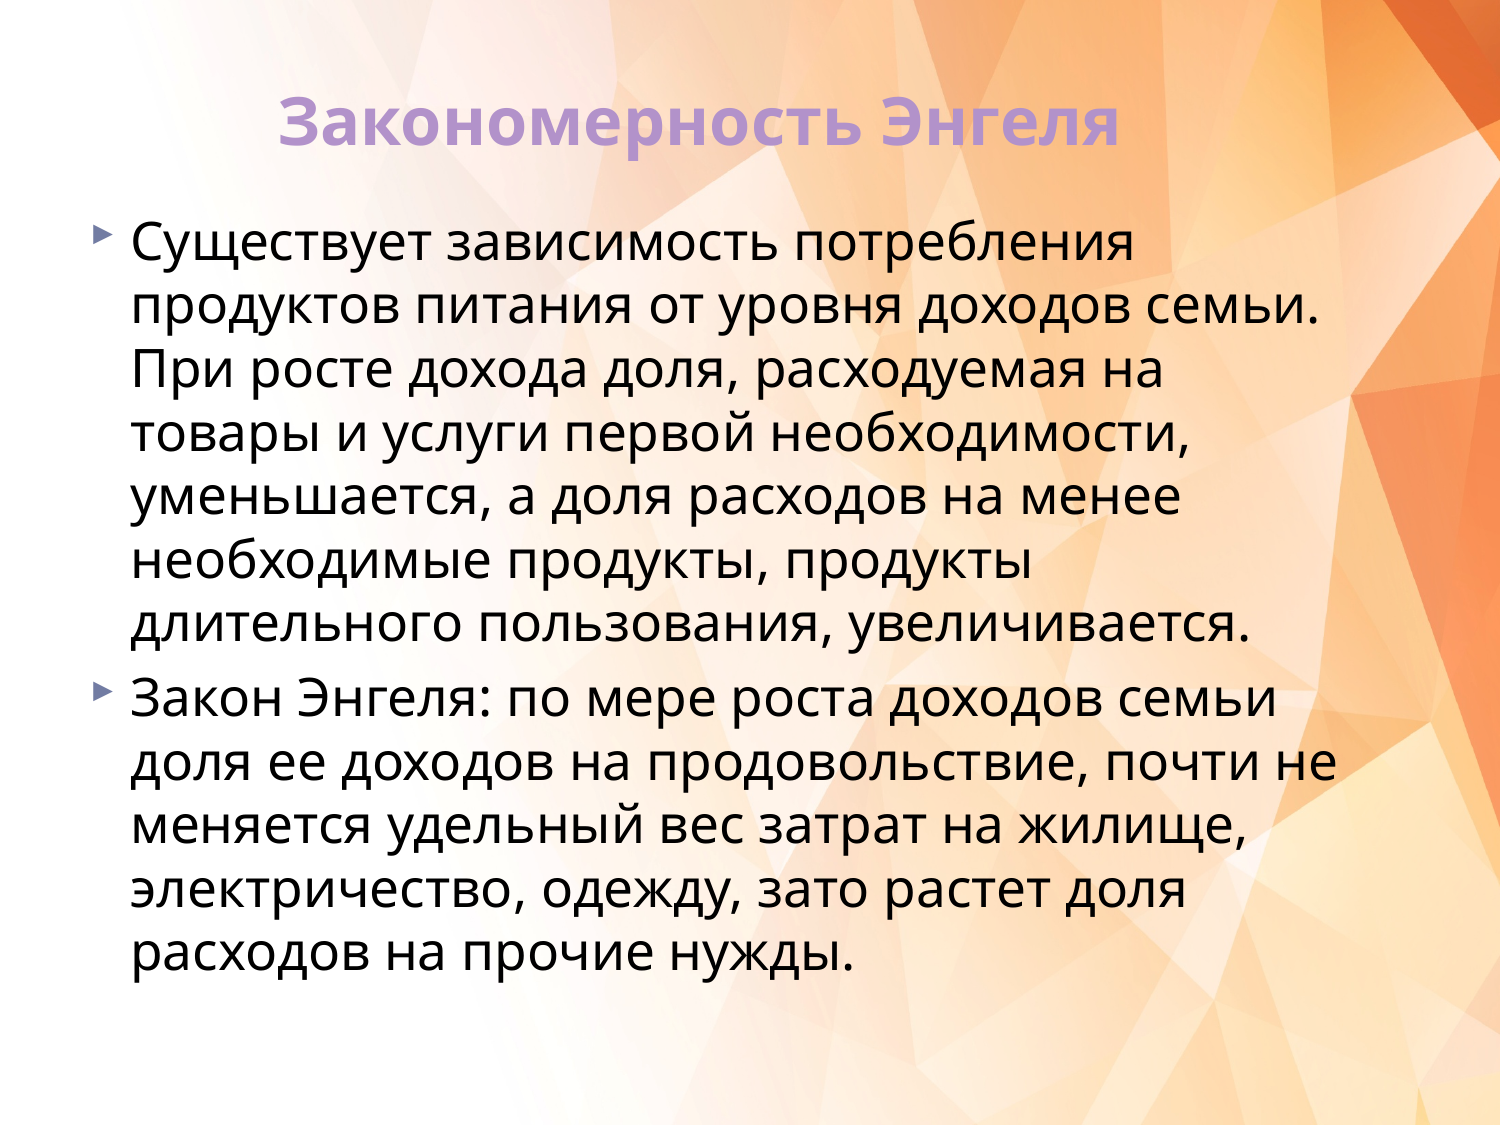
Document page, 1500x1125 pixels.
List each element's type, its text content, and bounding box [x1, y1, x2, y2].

title Закономерность Энгеля [87, 24, 1313, 200]
list Существует зависимость потребления продуктов питания от уровня доходов семьи. При росте дохода доля, расходуемая на товары и услуги первой необходимости, уменьшается, а доля расходов на менее необходимые продукты, продукты длительного пользования, увеличивается. Закон Энгеля: по мере роста доходов семьи доля ее доходов на продовольствие, почти не меняется удельный вес затрат на жилище, электричество, одежду, зато растет доля расходов на прочие нужды. [75, 200, 1363, 1000]
